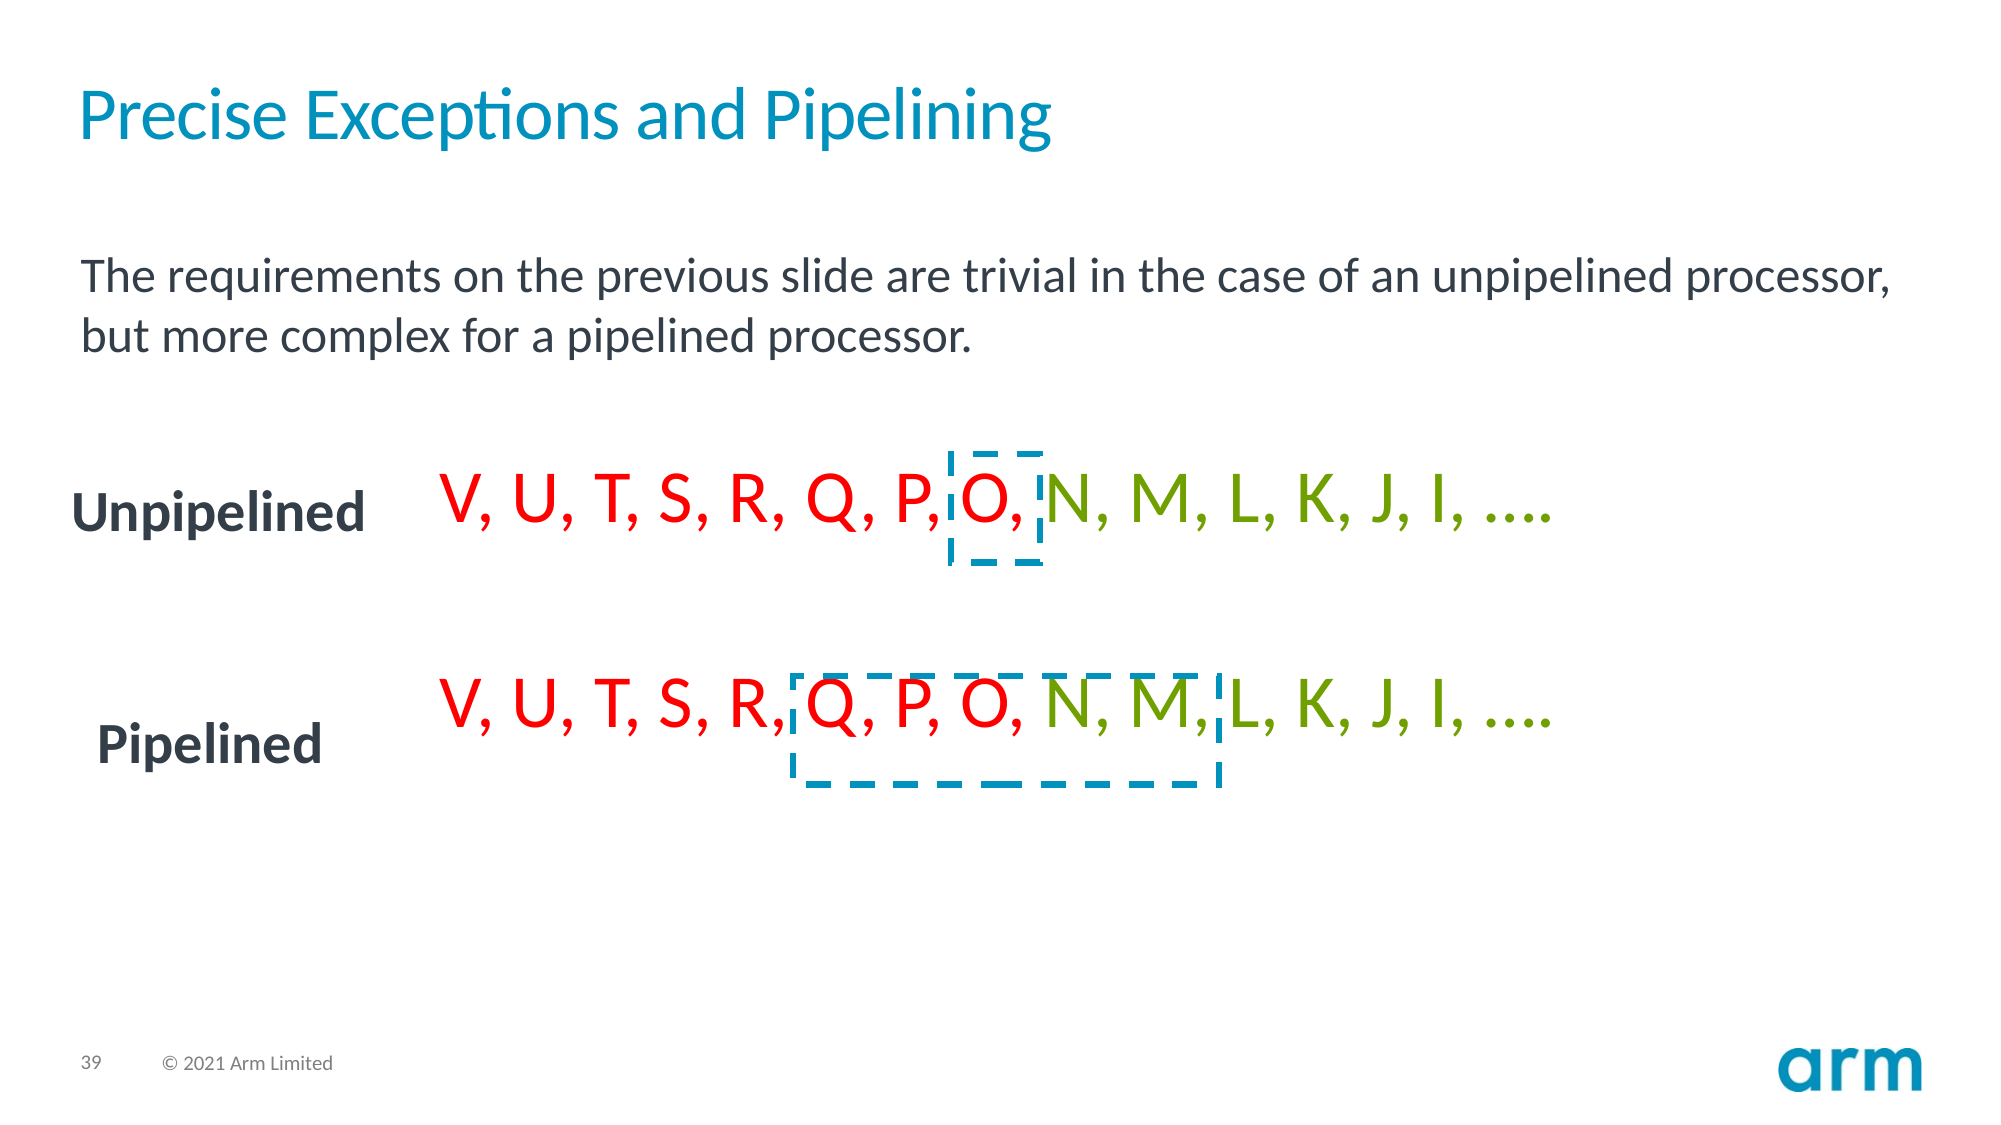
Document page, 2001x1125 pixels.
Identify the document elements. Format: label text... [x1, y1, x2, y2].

picture [1778, 1048, 1794, 1067]
picture [1778, 1072, 1794, 1092]
text_box Unpipelined [71, 416, 368, 604]
title Precise Exceptions and Pipelining [78, 78, 1922, 186]
text_box Pipelined [97, 713, 458, 837]
picture [1788, 1056, 1812, 1083]
picture [1889, 1048, 1903, 1053]
text_box [792, 675, 1220, 785]
text_box [950, 453, 1041, 563]
list The requirements on the previous slide are trivial in the case of an unpipelined processor, but more complex for a pipelined processor. V, U, T, S, R, Q, P, O, N, M, L, K, J, I, …. V, U, T, S, R, Q, P, O, N, M, L, K, J, I, …. [80, 242, 1915, 913]
picture [1911, 1048, 1922, 1062]
picture [1803, 1048, 1922, 1092]
